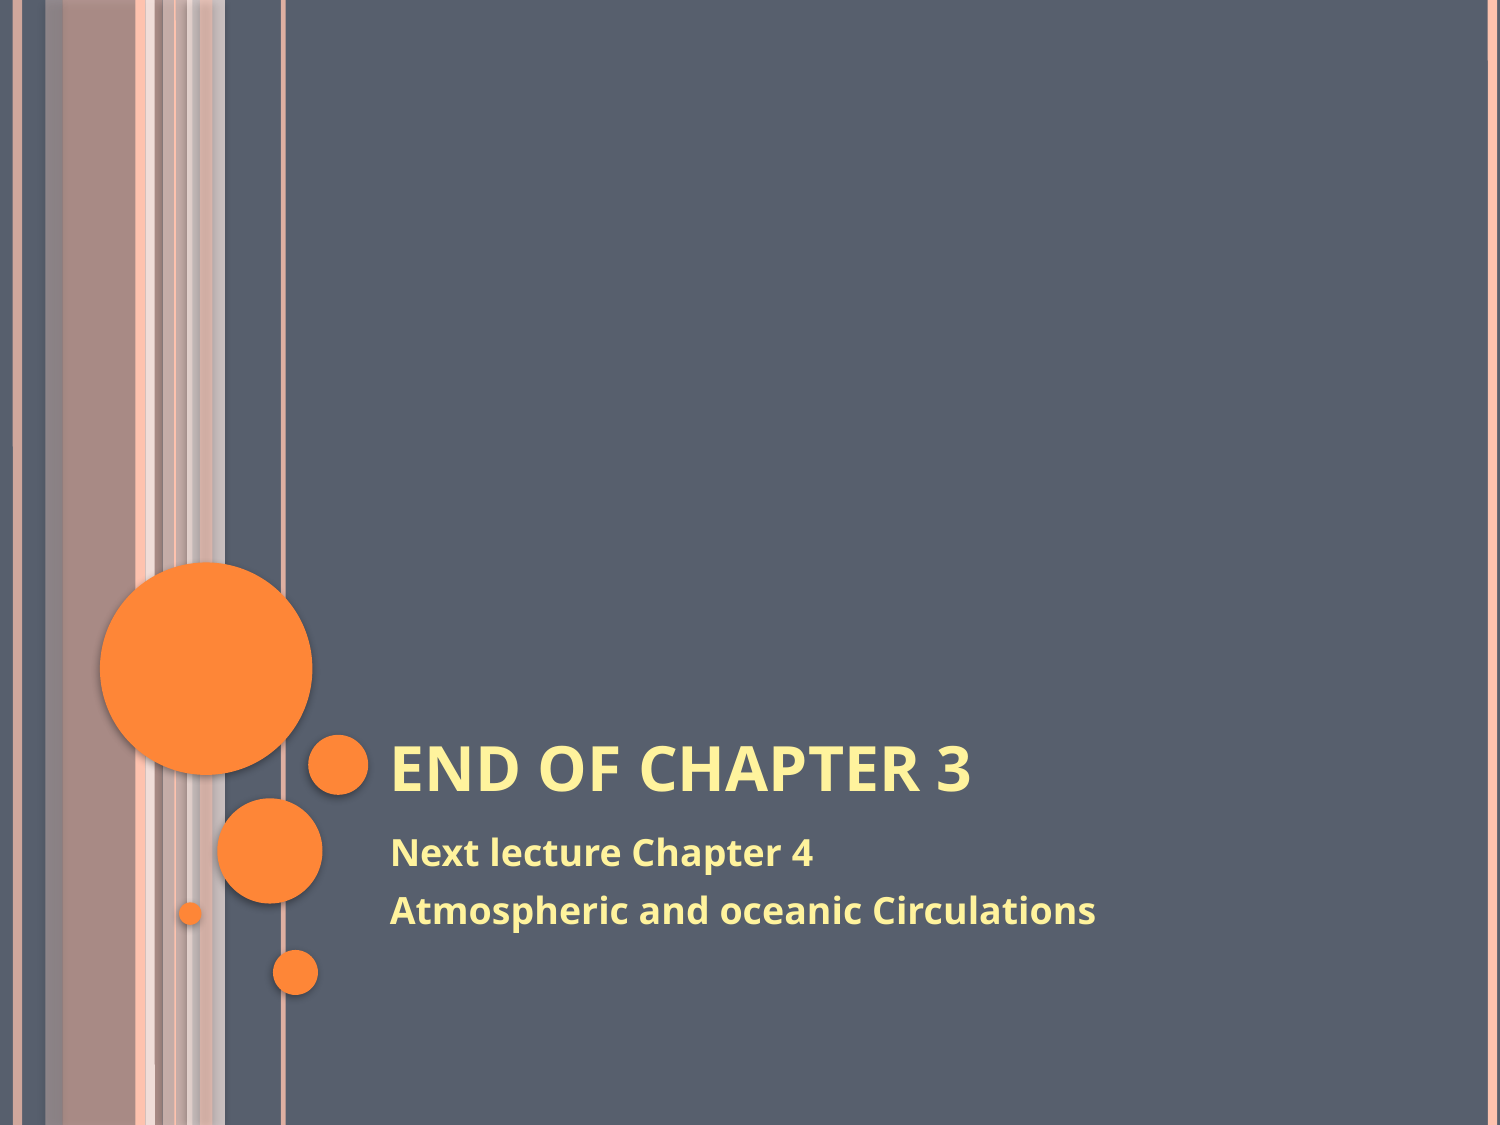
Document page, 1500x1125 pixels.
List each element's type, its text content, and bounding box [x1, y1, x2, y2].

list Next lecture Chapter 4 Atmospheric and oceanic Circulations [375, 821, 1388, 1047]
title End of Chapter 3 [375, 474, 1388, 812]
